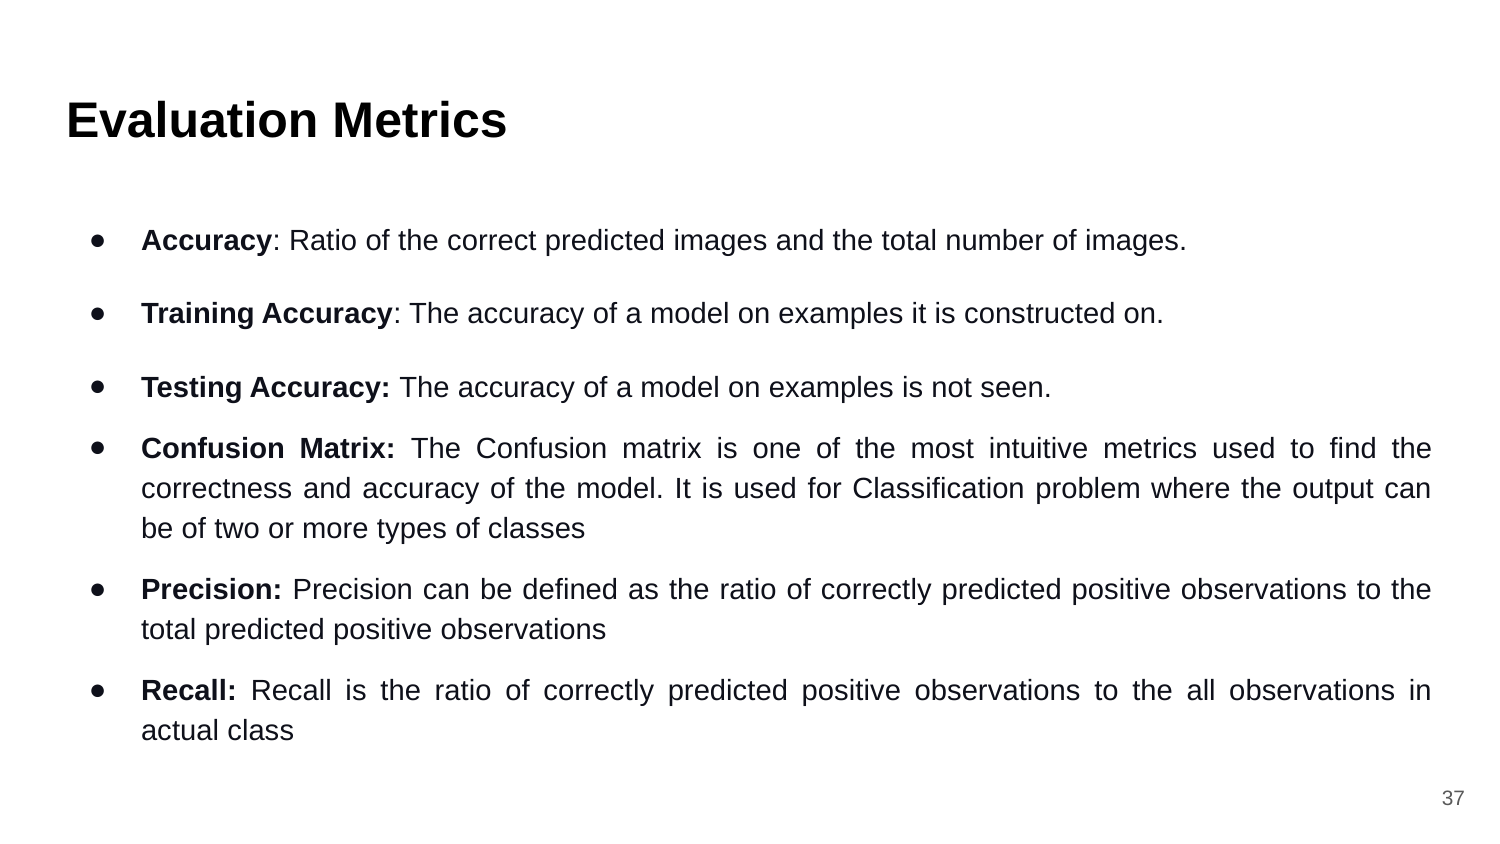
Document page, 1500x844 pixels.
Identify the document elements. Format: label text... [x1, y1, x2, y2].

slide_number 37 [1389, 764, 1480, 830]
title Evaluation Metrics [51, 72, 1449, 167]
list Accuracy: Ratio of the correct predicted images and the total number of images. Training Accuracy: The accuracy of a model on examples it is constructed on. Testing Accuracy: The accuracy of a model on examples is not seen. Confusion Matrix: The Confusion matrix is one of the most intuitive metrics used to find the correctness and accuracy of the model. It is used for Classification problem where the output can be of two or more types of classes Precision: Precision can be defined as the ratio of correctly predicted positive observations to the total predicted positive observations Recall: Recall is the ratio of correctly predicted positive observations to the all observations in actual class [51, 189, 1449, 793]
